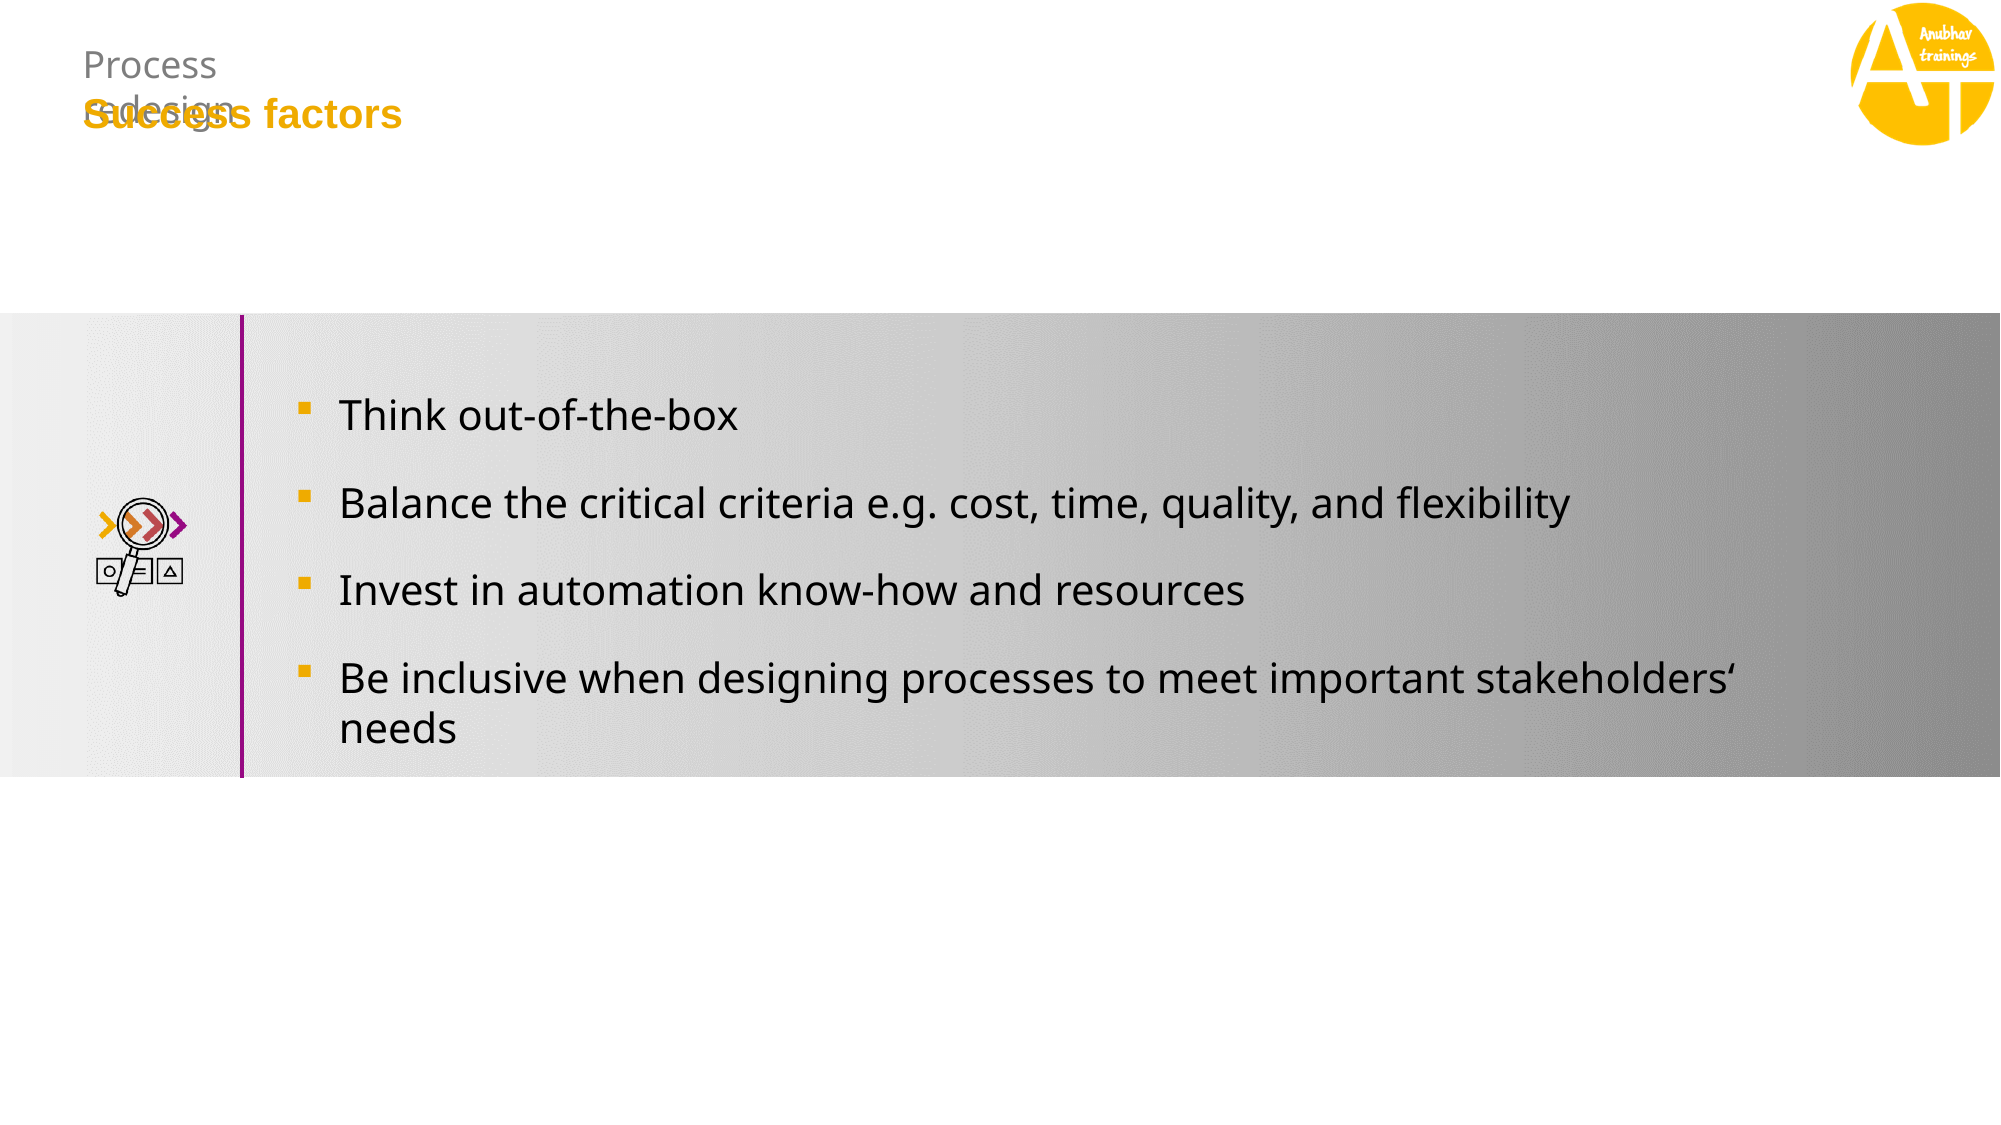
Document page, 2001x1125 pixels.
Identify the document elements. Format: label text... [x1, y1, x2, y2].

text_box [85, 314, 245, 778]
title Success factors [80, 84, 405, 275]
picture [1836, 0, 2000, 157]
text_box Process redesign [80, 39, 374, 84]
picture [0, 313, 2000, 777]
